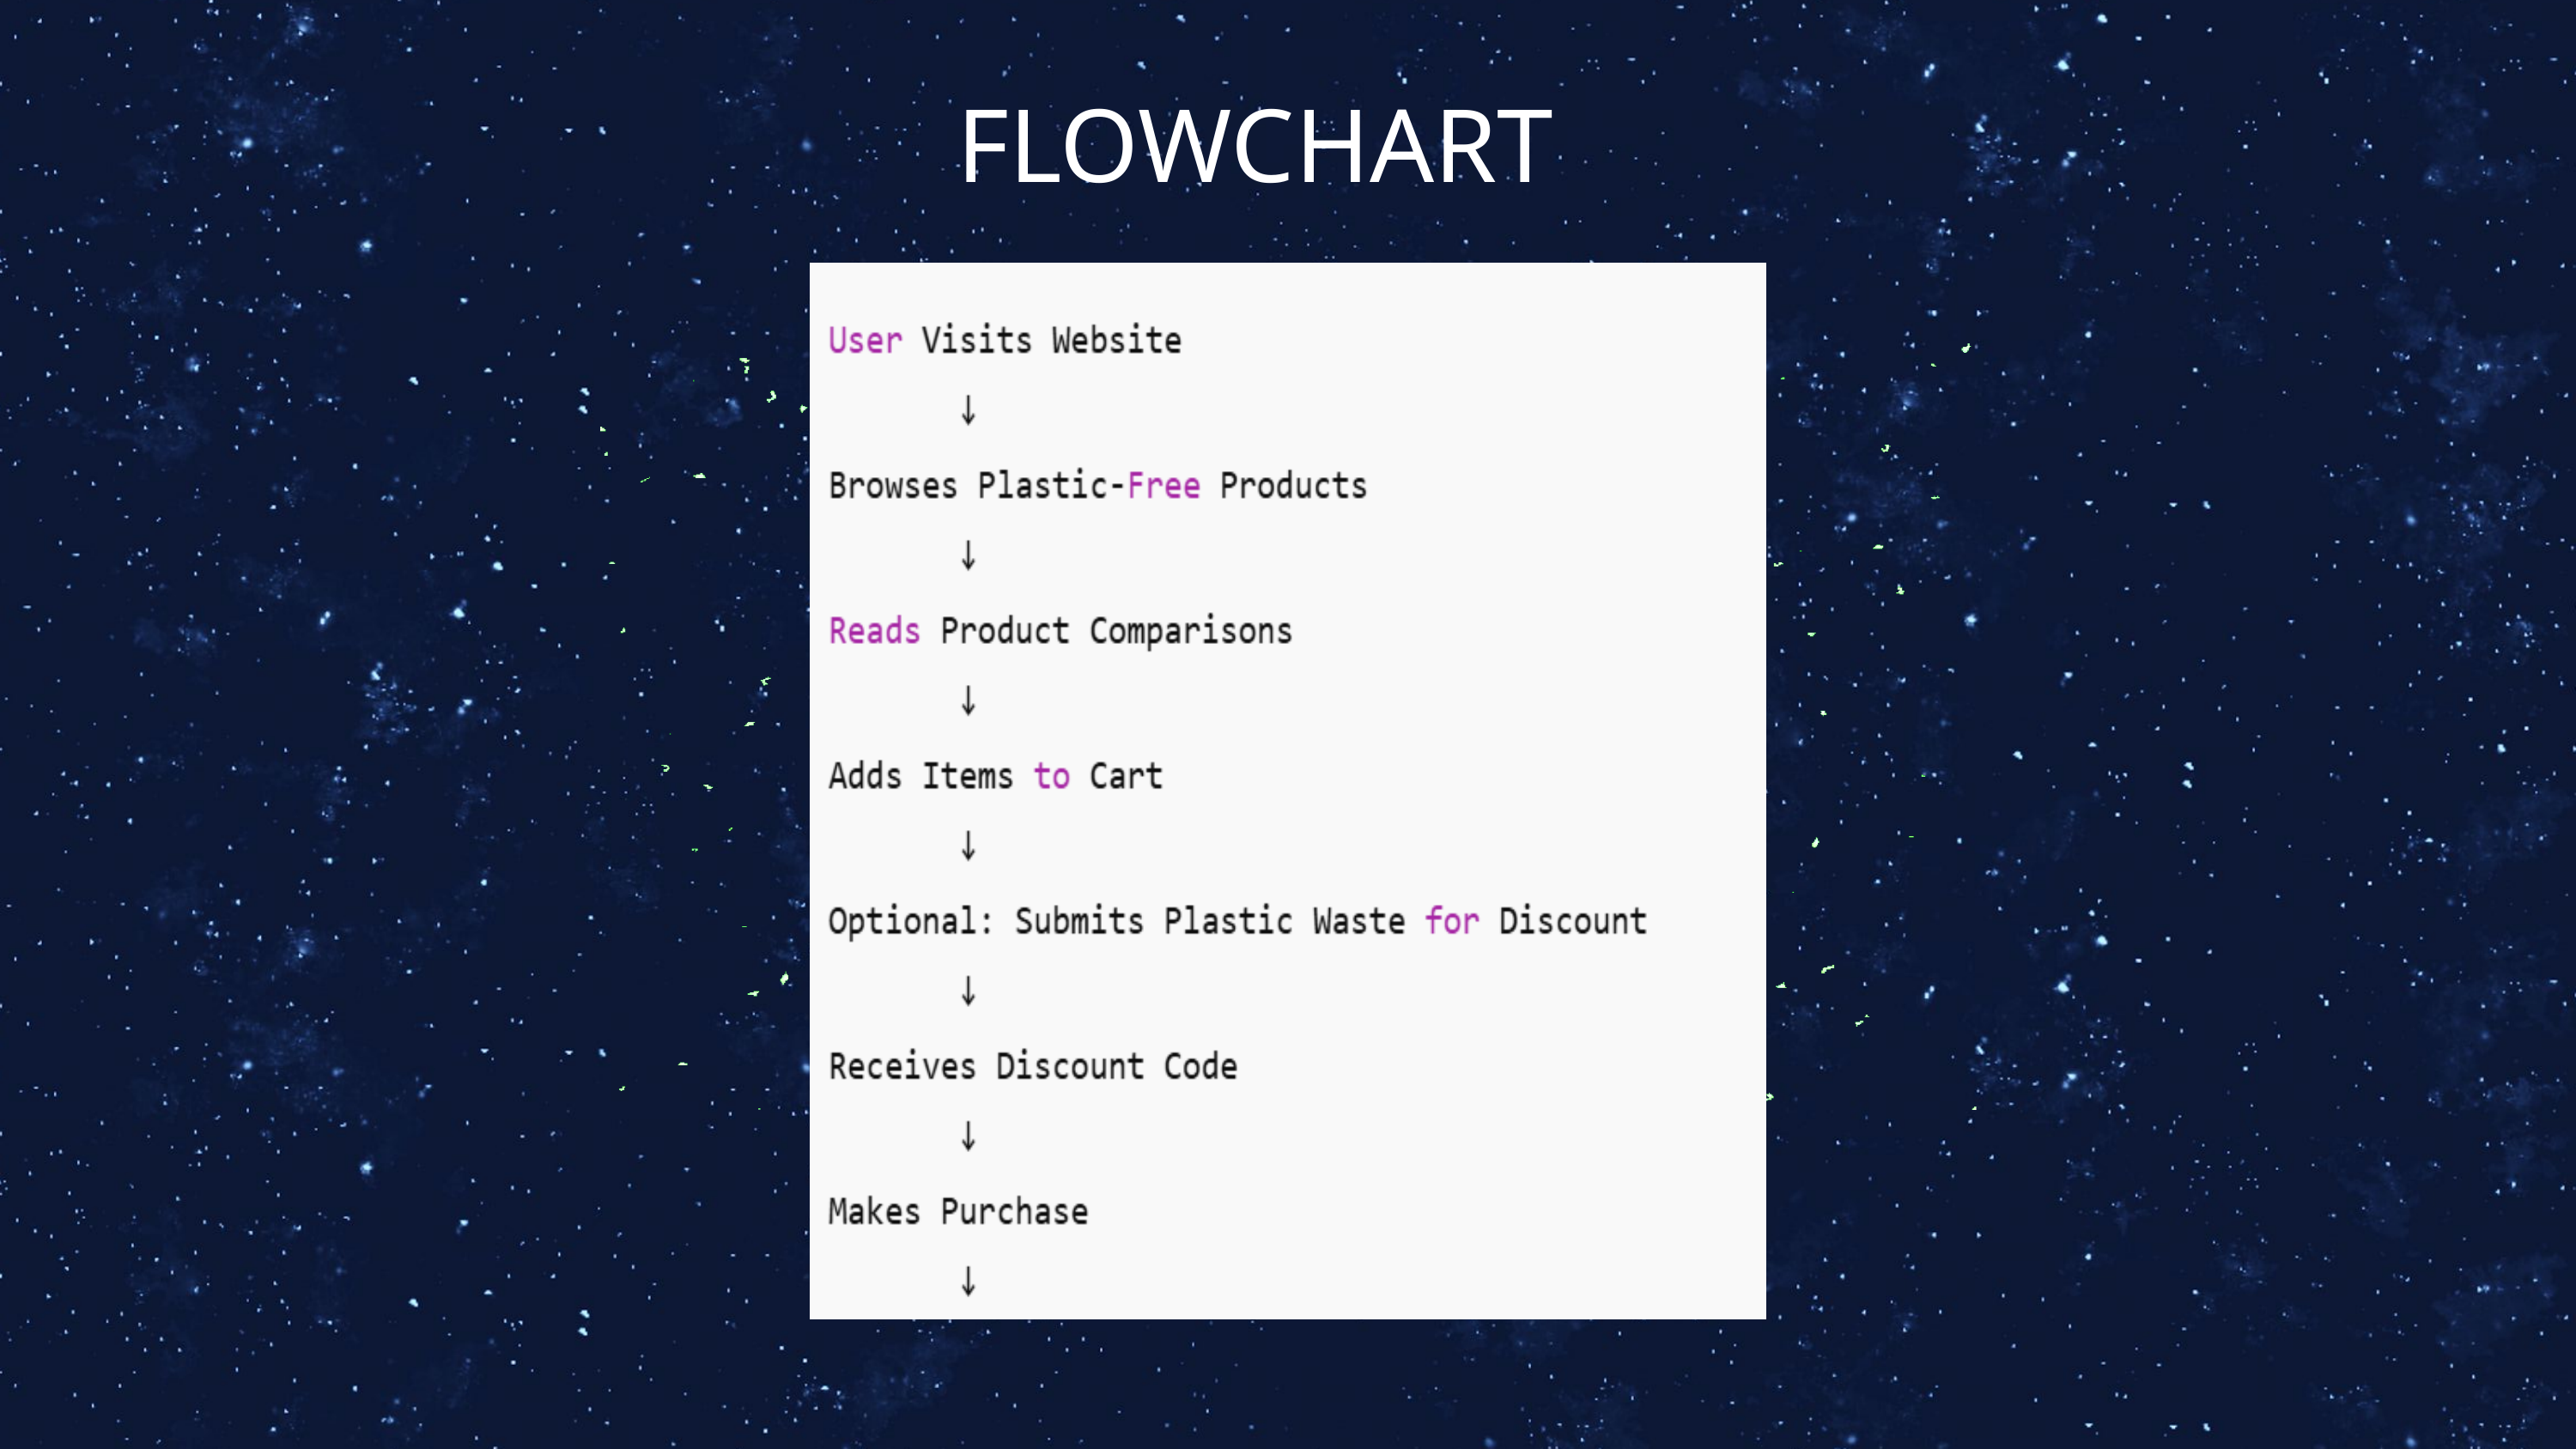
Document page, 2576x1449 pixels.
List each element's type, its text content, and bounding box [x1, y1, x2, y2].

title FLOWCHART [955, 0, 1621, 261]
picture [0, 0, 2576, 1449]
